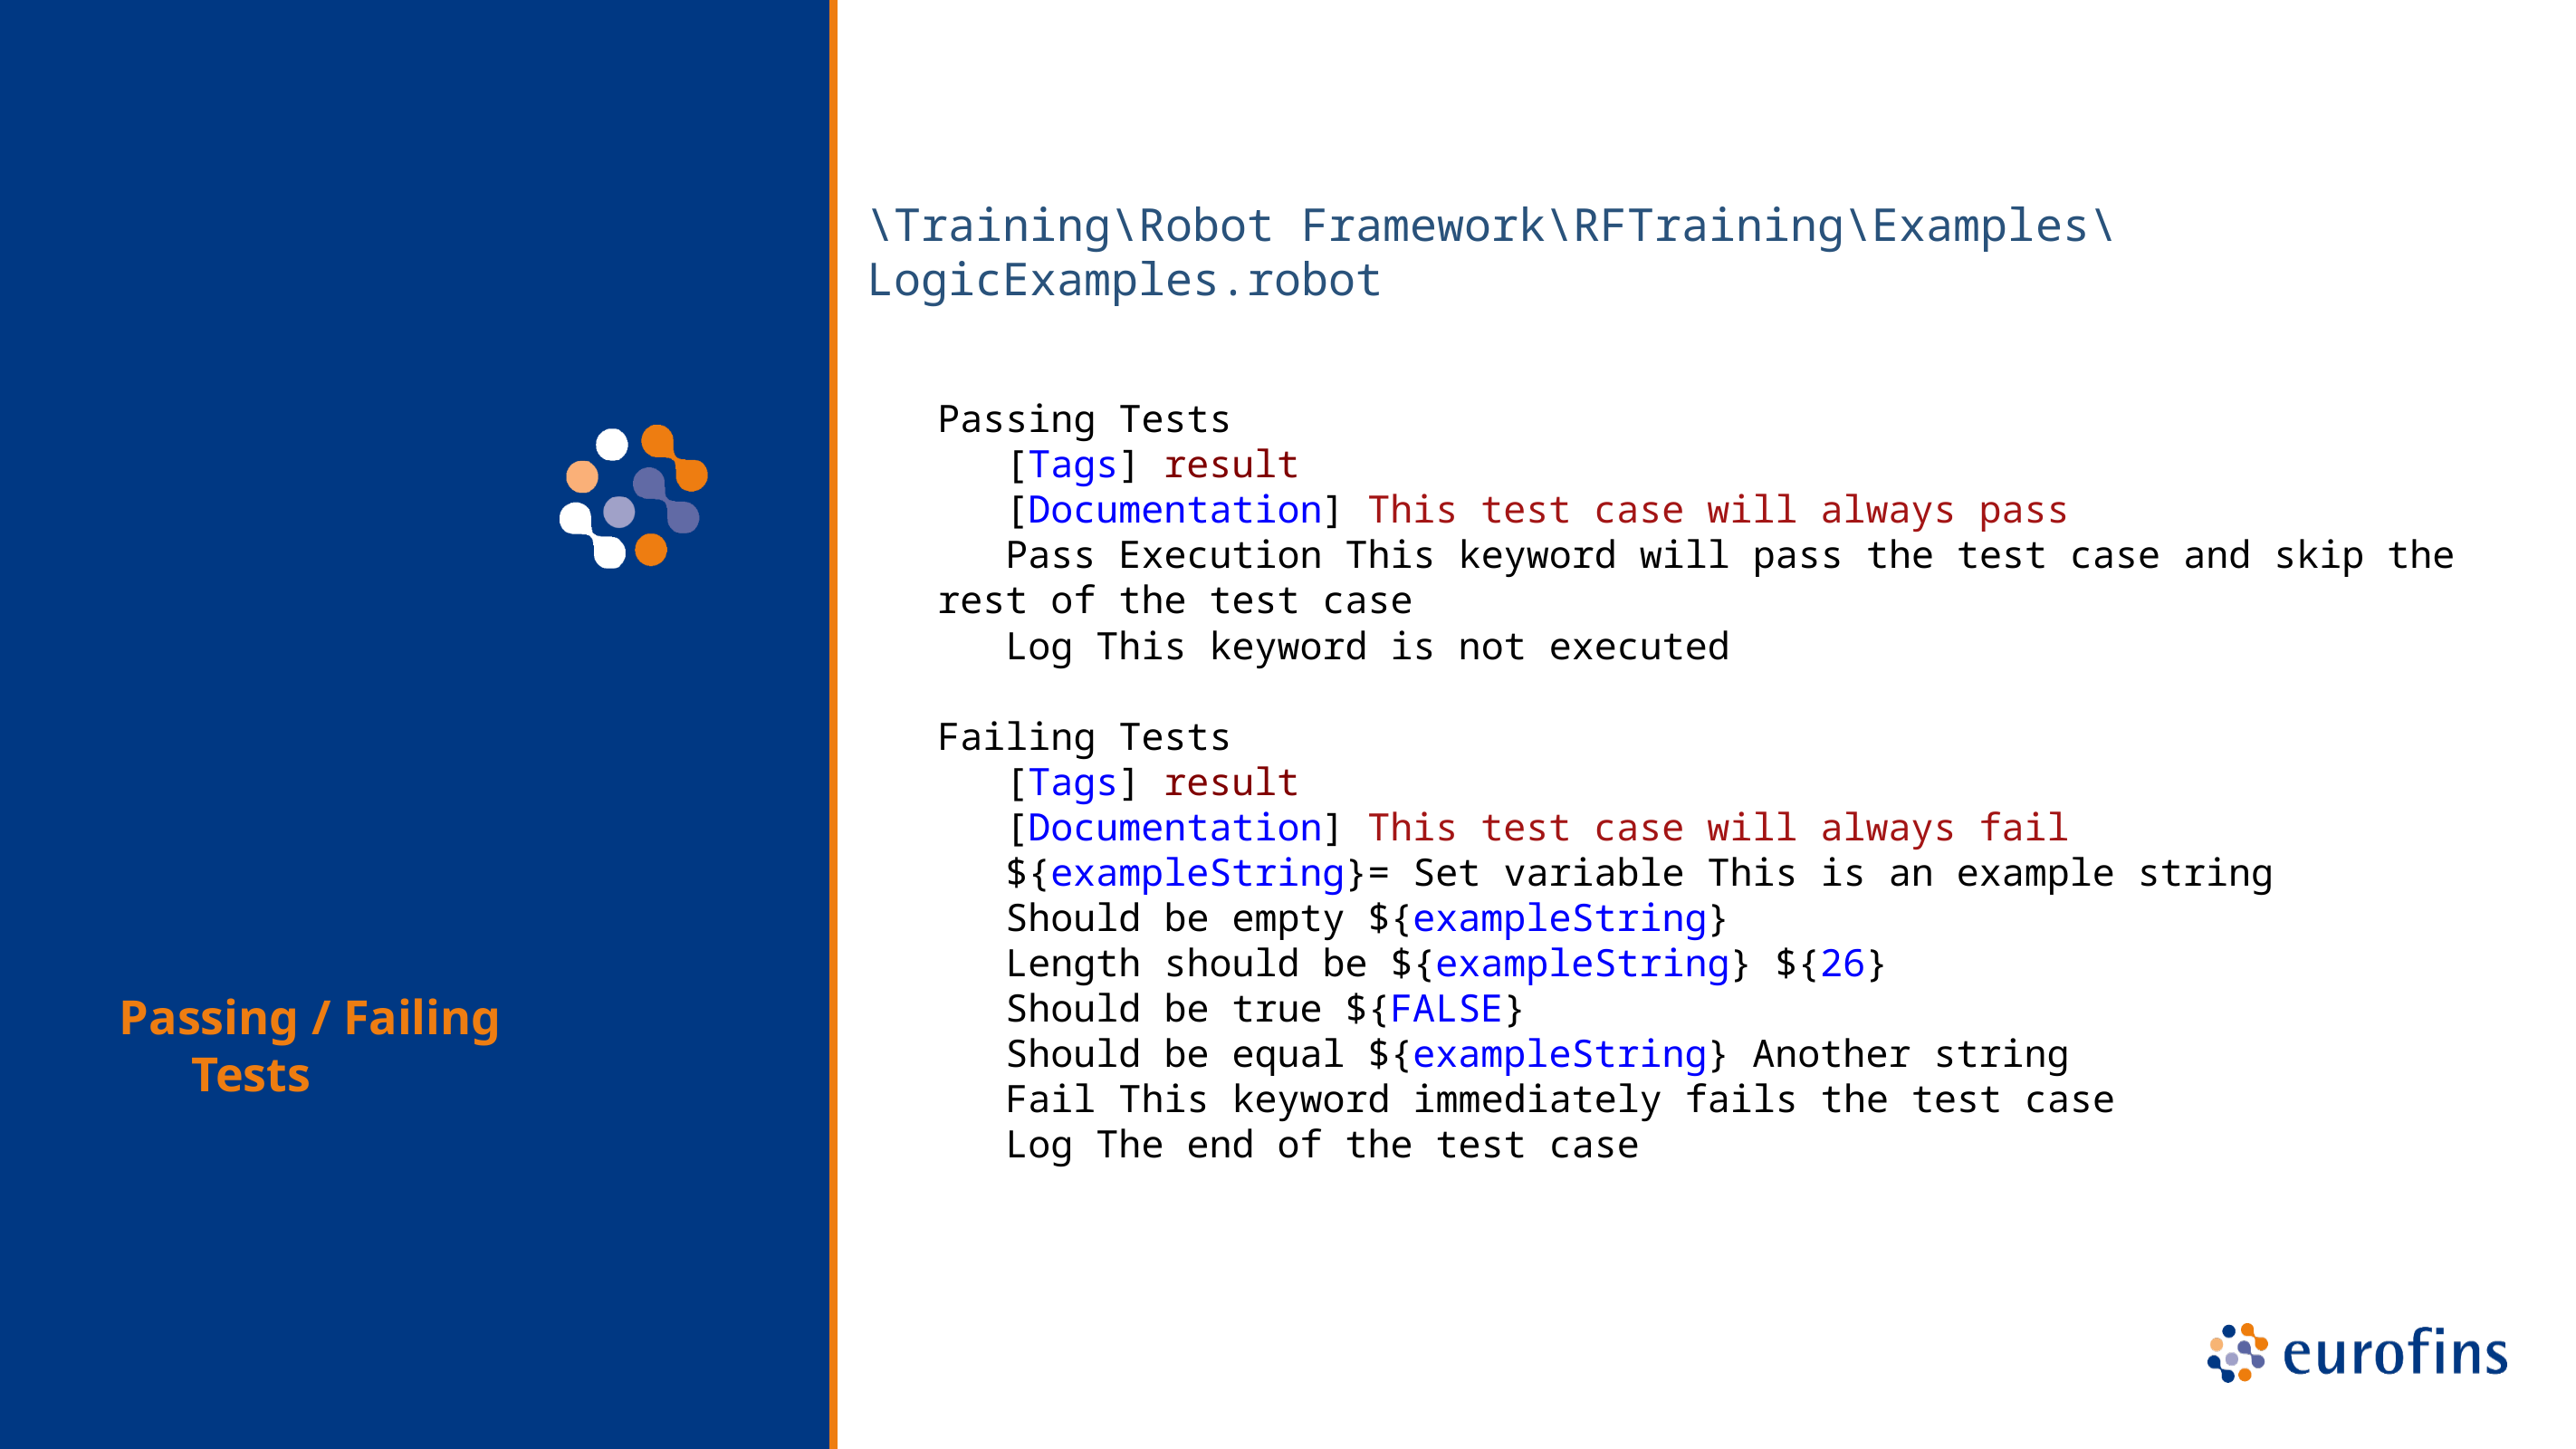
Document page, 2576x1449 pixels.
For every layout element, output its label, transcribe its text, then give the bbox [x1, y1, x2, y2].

text_box Passing Tests [Tags] result [Documentation] This test case will always pass Pass Execution This keyword will pass the test case and skip the rest of the test case Log This keyword is not executed Failing Tests [Tags] result [Documentation] This test case will always fail ${exampleString}= Set variable This is an example string Should be empty ${exampleString} Length should be ${exampleString} ${26} Should be true ${FALSE} Should be equal ${exampleString} Another string Fail This keyword immediately fails the test case Log The end of the test case [924, 388, 2553, 1262]
picture [560, 425, 711, 569]
list Passing / Failing Tests [106, 981, 636, 1038]
text_box \Training\Robot Framework\RFTraining\Examples\LogicExamples.robot [853, 189, 2576, 312]
picture [2207, 1323, 2507, 1383]
list [107, 1045, 637, 1131]
